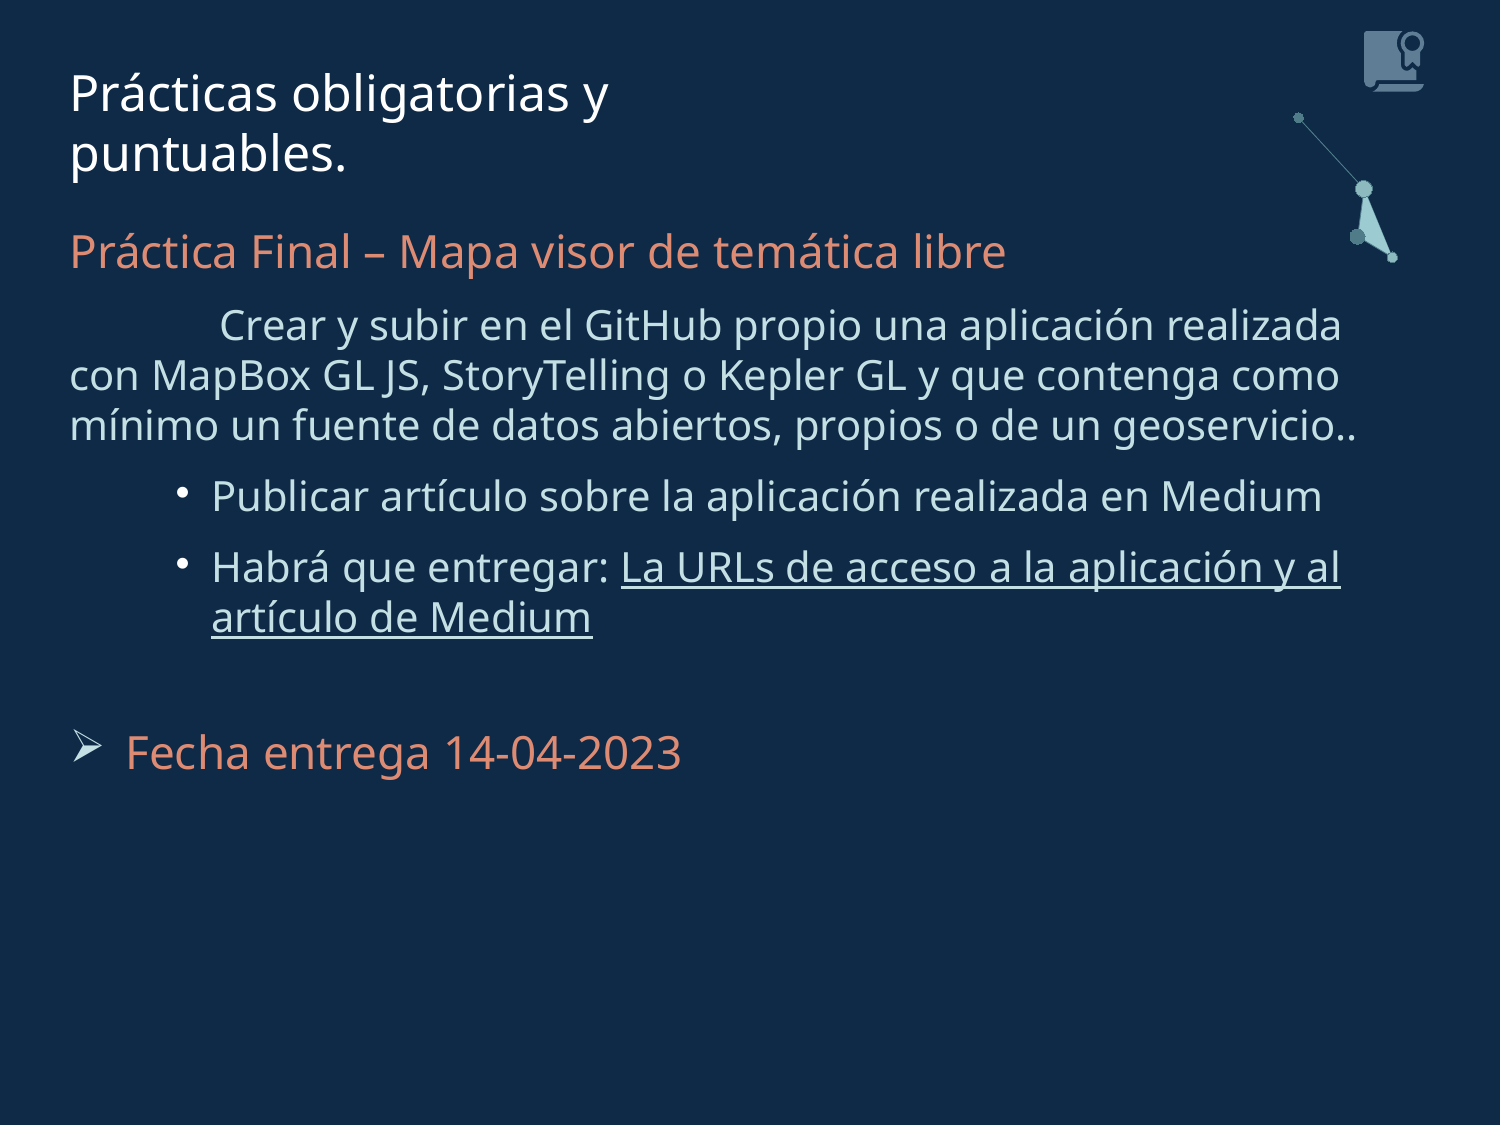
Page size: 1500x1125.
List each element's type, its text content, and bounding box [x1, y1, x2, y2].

text_box Práctica Final – Mapa visor de temática libre Crear y subir en el GitHub propio una aplicación realizada con MapBox GL JS, StoryTelling o Kepler GL y que contenga como mínimo un fuente de datos abiertos, propios o de un geoservicio.. Publicar artículo sobre la aplicación realizada en Medium Habrá que entregar: La URLs de acceso a la aplicación y al artículo de Medium Fecha entrega 14-04-2023 [54, 215, 1384, 787]
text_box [1363, 30, 1425, 92]
text_box Prácticas obligatorias y puntuables. [54, 54, 908, 190]
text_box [1293, 112, 1400, 263]
